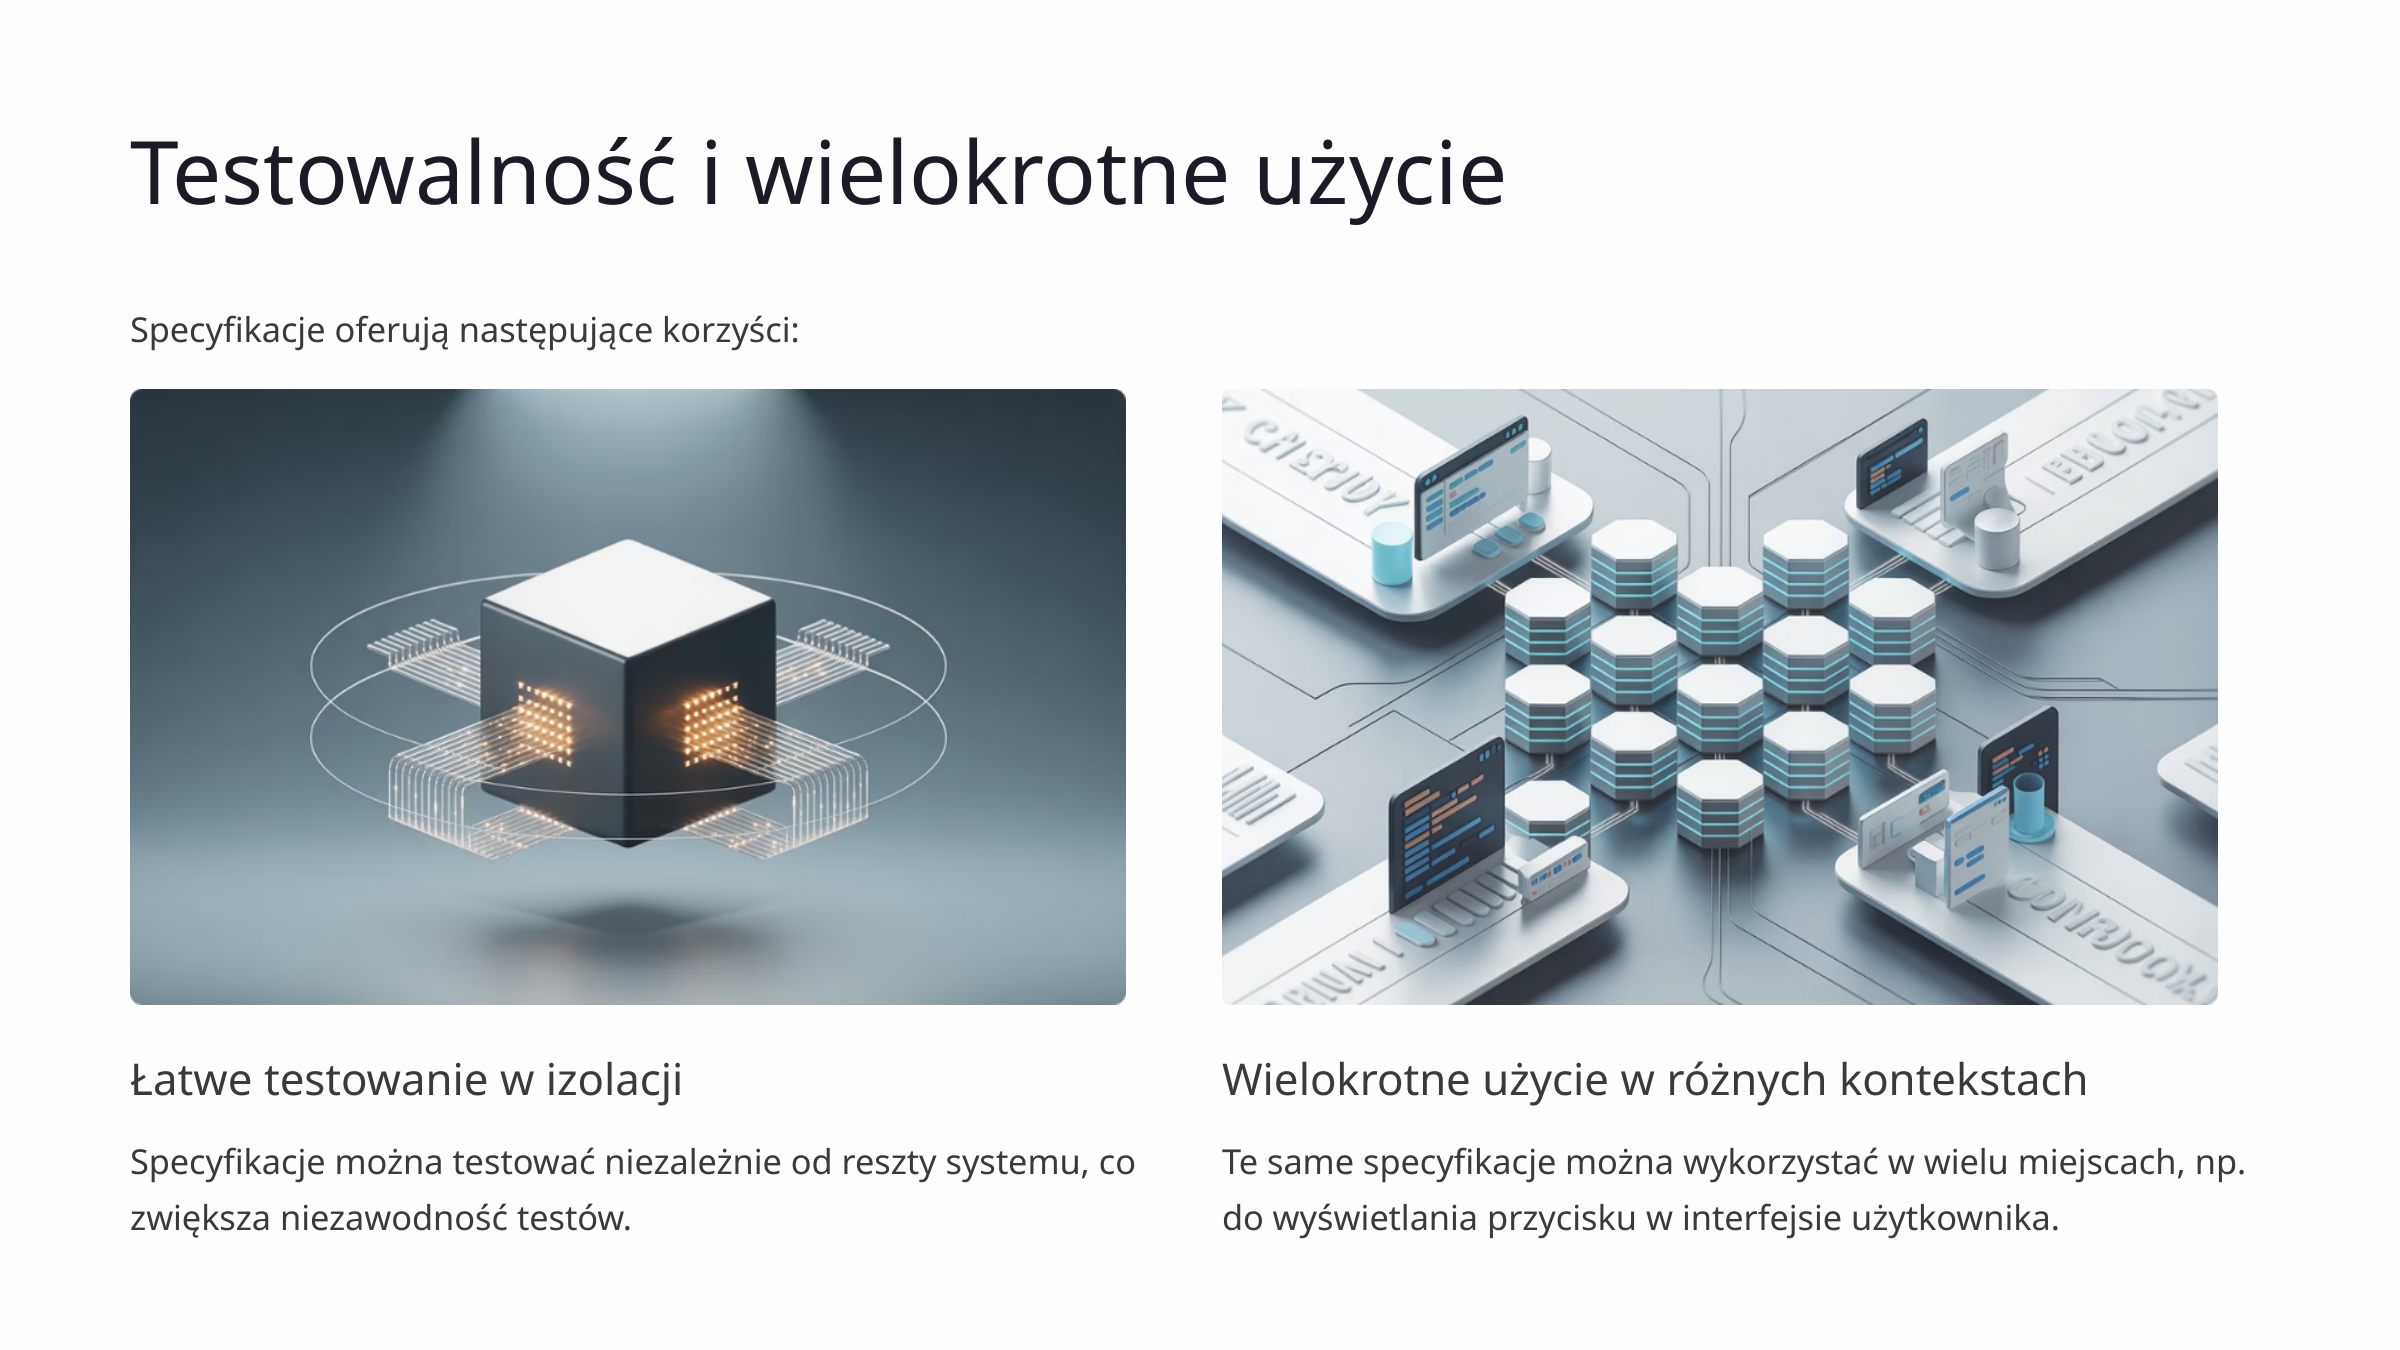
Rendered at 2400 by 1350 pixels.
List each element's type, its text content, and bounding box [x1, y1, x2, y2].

text_box Specyfikacje można testować niezależnie od reszty systemu, co zwiększa niezawodność testów. [130, 1125, 1178, 1239]
picture [1221, 389, 2218, 1005]
picture [130, 389, 1126, 1005]
text_box Wielokrotne użycie w różnych kontekstach [1222, 1048, 2091, 1104]
text_box Specyfikacje oferują następujące korzyści: [130, 292, 2270, 350]
text_box Łatwe testowanie w izolacji [130, 1048, 683, 1104]
text_box Testowalność i wielokrotne użycie [130, 111, 1514, 223]
text_box Te same specyfikacje można wykorzystać w wielu miejscach, np. do wyświetlania przycisku w interfejsie użytkownika. [1222, 1125, 2270, 1239]
